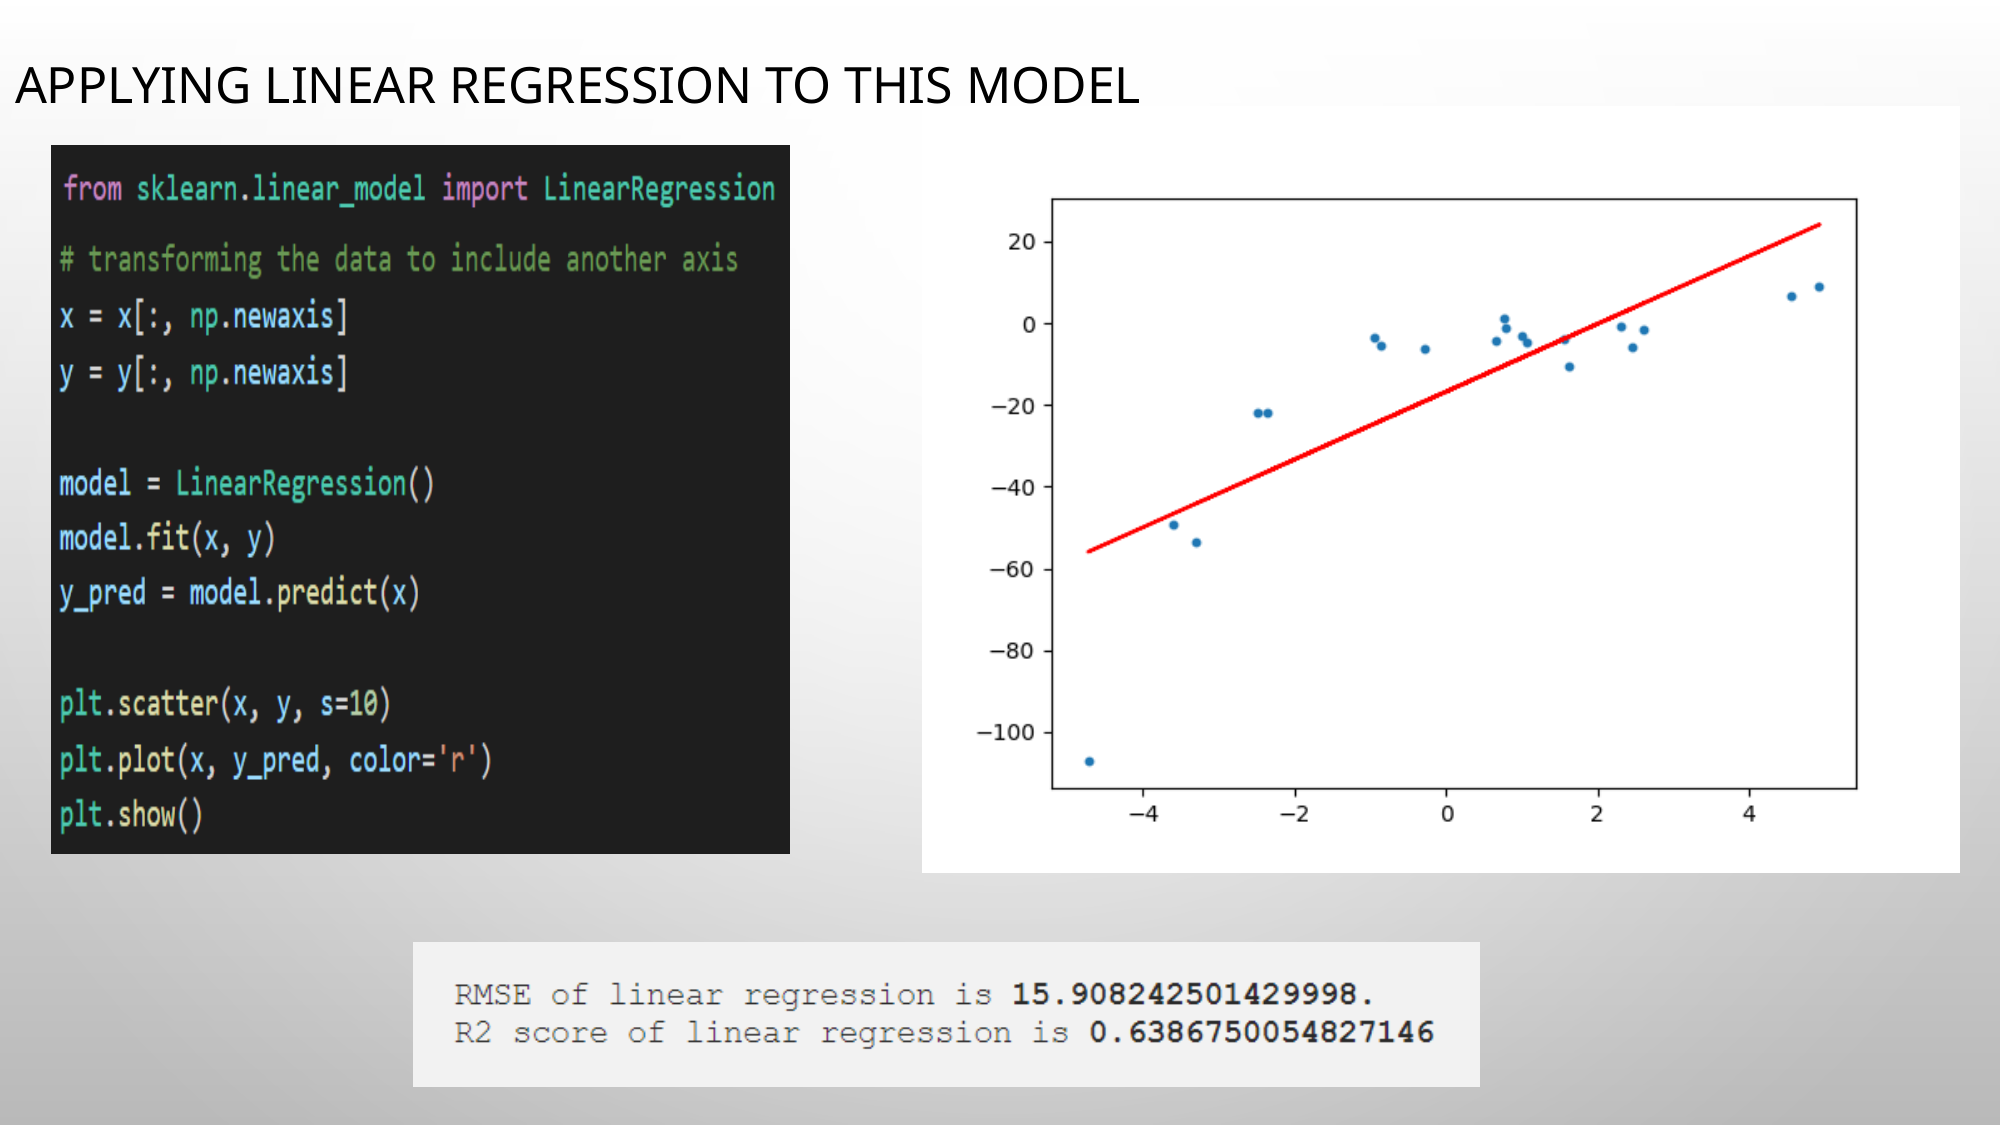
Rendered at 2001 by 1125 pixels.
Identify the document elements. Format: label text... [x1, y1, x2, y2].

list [51, 145, 790, 216]
title Applying Linear Regression to this Model [0, 0, 1701, 175]
picture [0, 0, 2000, 1125]
